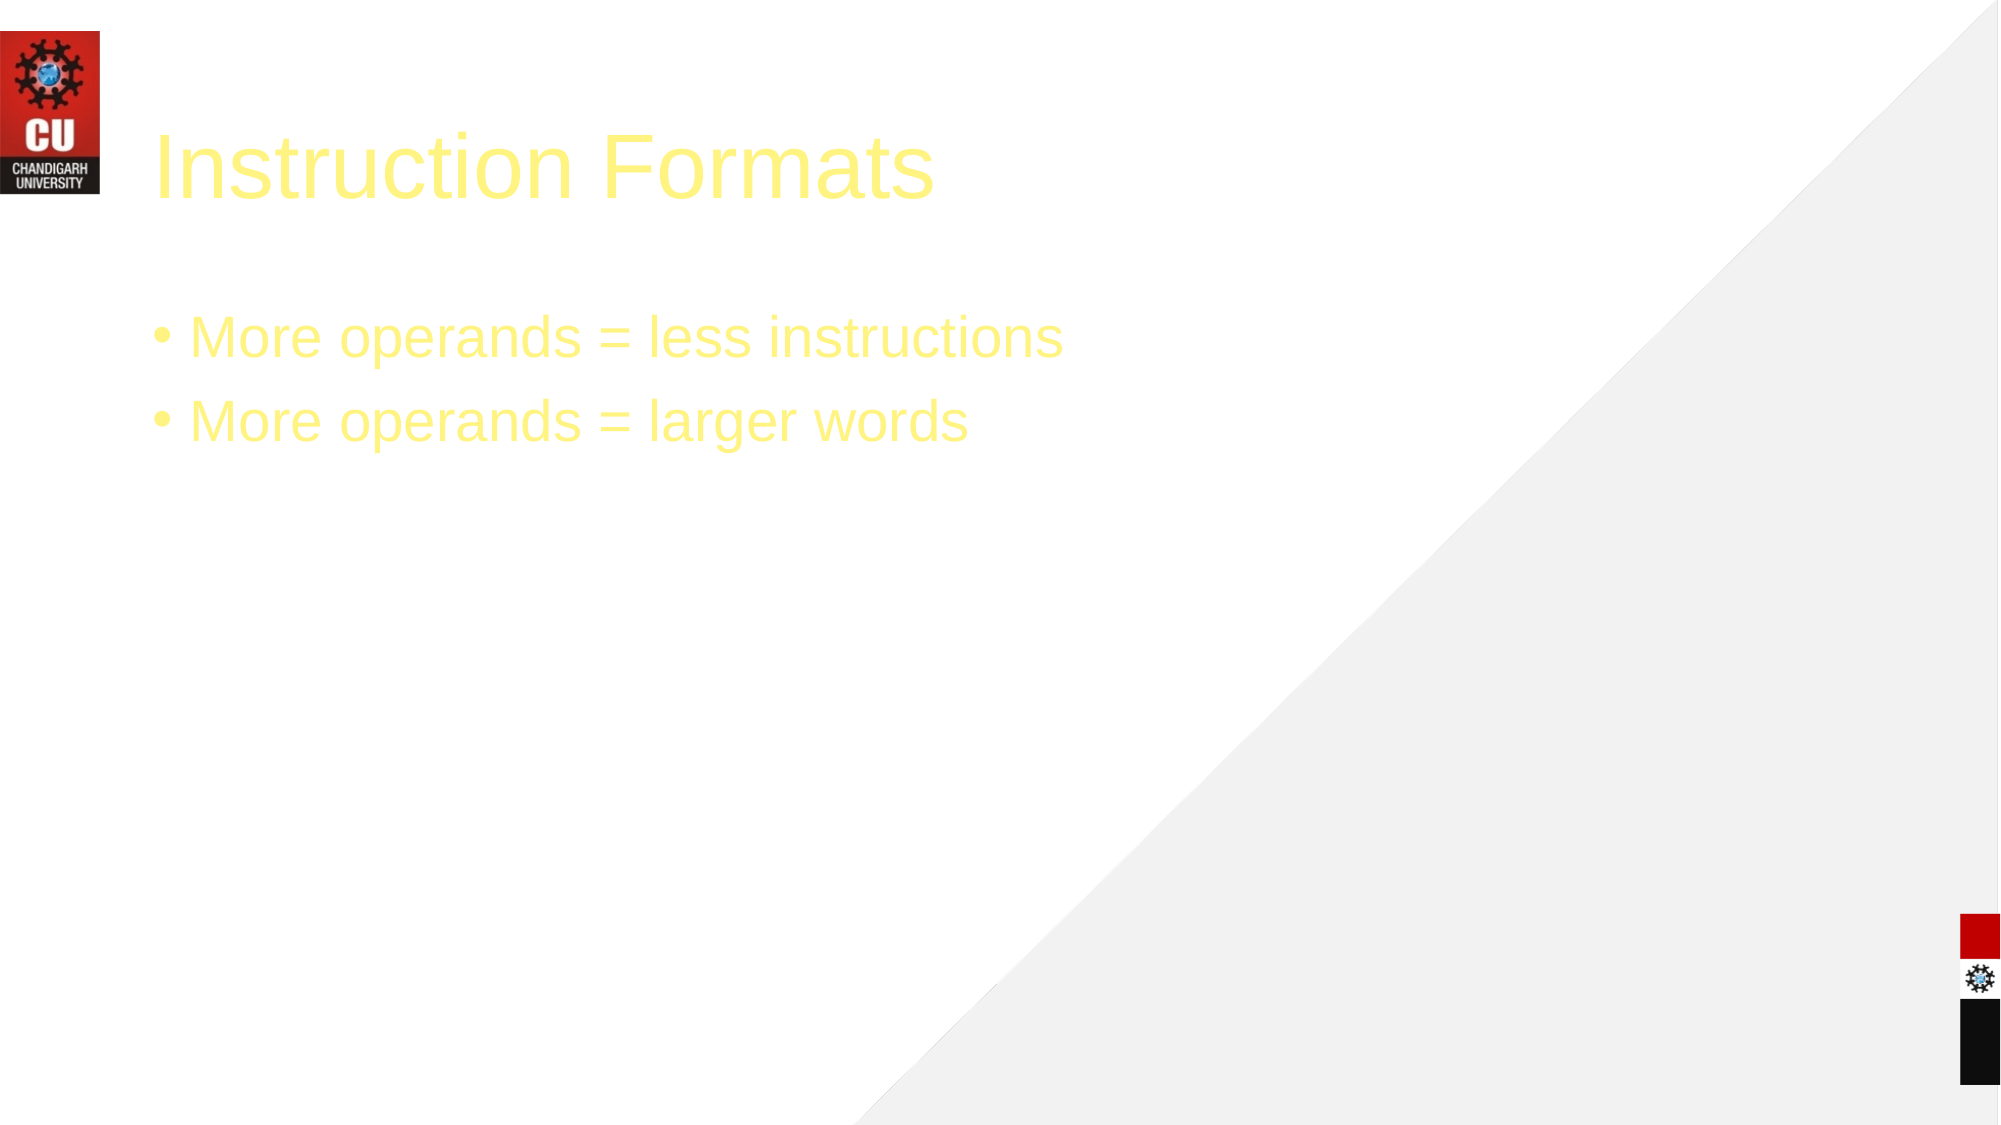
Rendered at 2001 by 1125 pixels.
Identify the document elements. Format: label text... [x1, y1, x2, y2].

picture [0, 0, 2001, 1125]
list More operands = less instructions More operands = larger words [137, 299, 1863, 1014]
title Instruction Formats [137, 59, 1863, 278]
